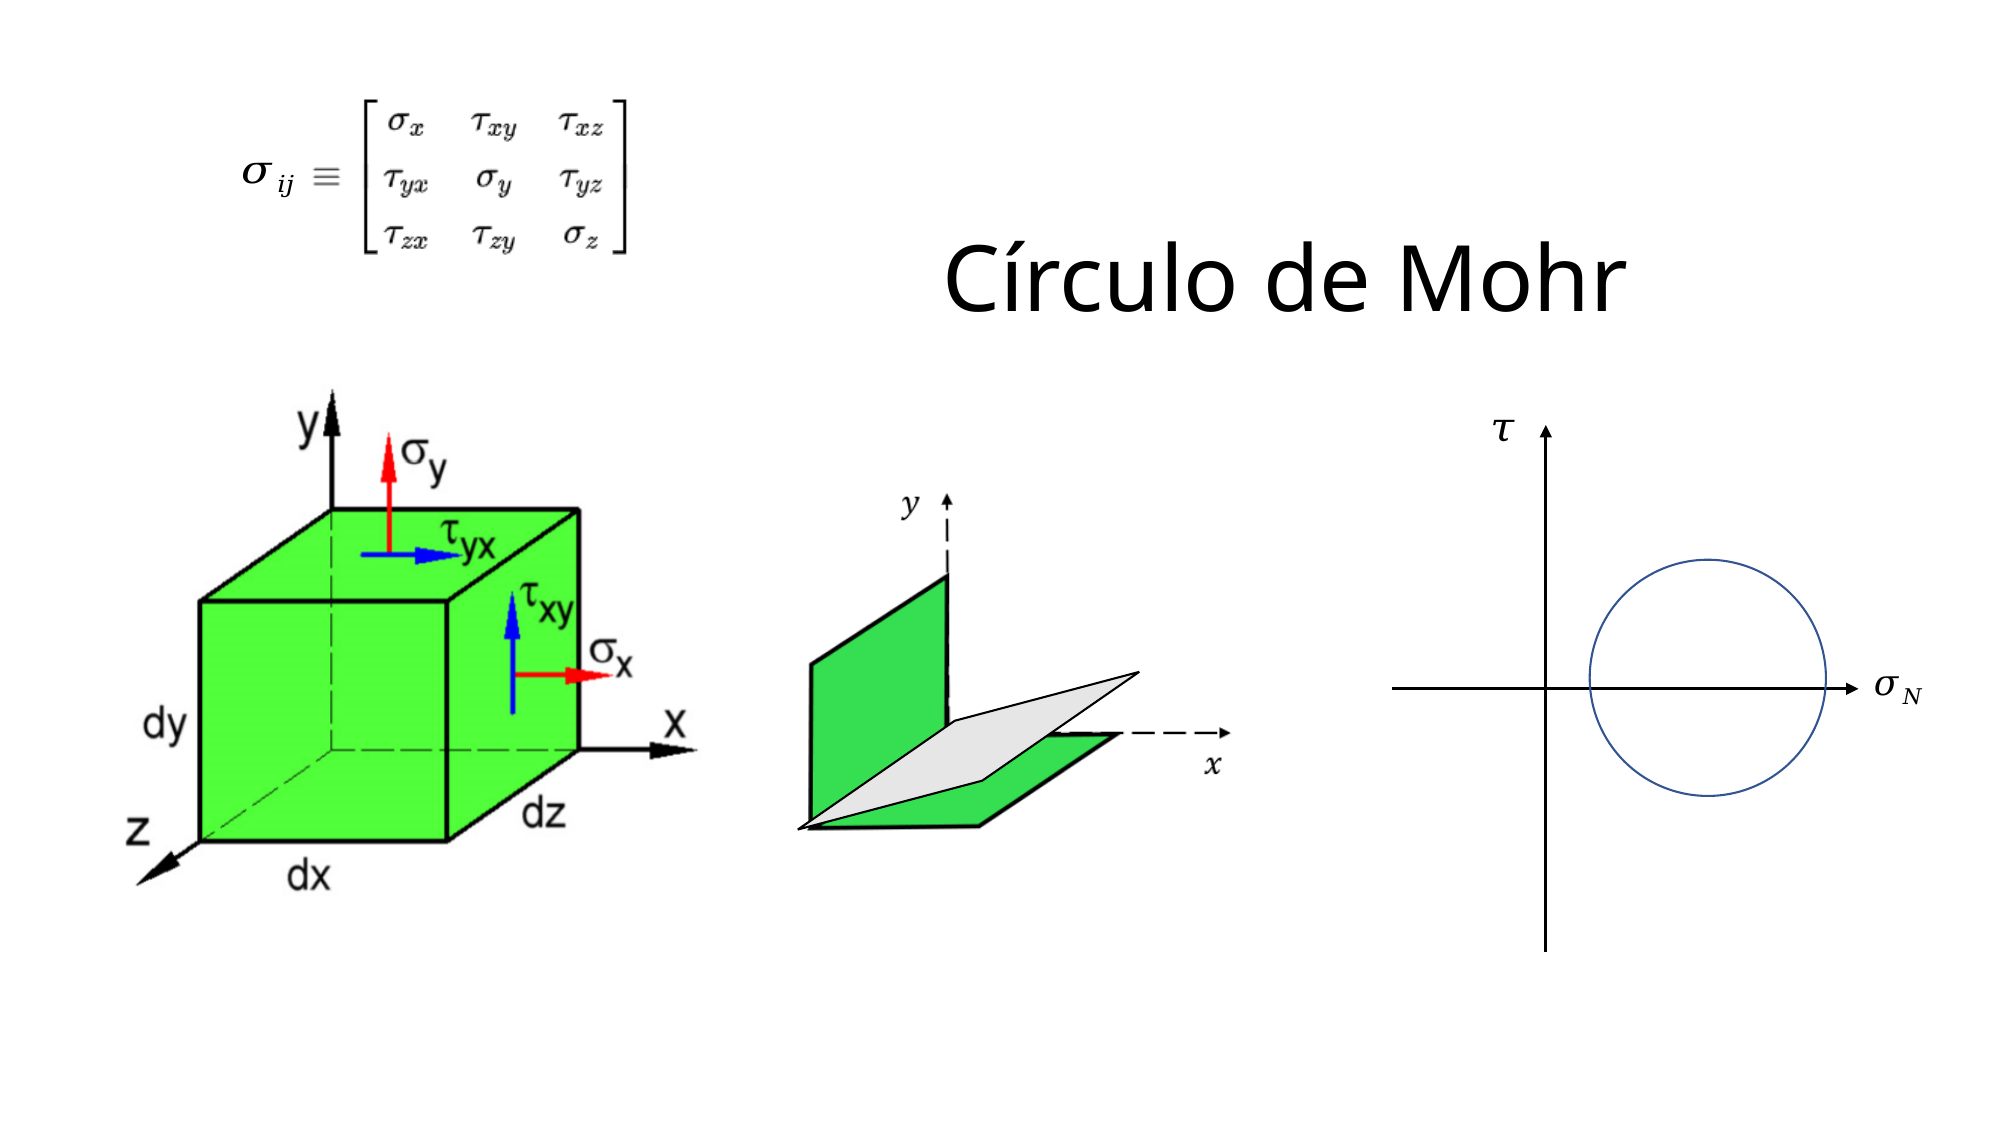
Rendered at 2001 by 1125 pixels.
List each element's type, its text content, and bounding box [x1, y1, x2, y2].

picture [308, 67, 638, 264]
text_box [1588, 558, 1827, 688]
text_box [1589, 689, 1827, 797]
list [753, 451, 1309, 914]
picture [99, 368, 705, 952]
title Círculo de Mohr [927, 173, 2000, 391]
